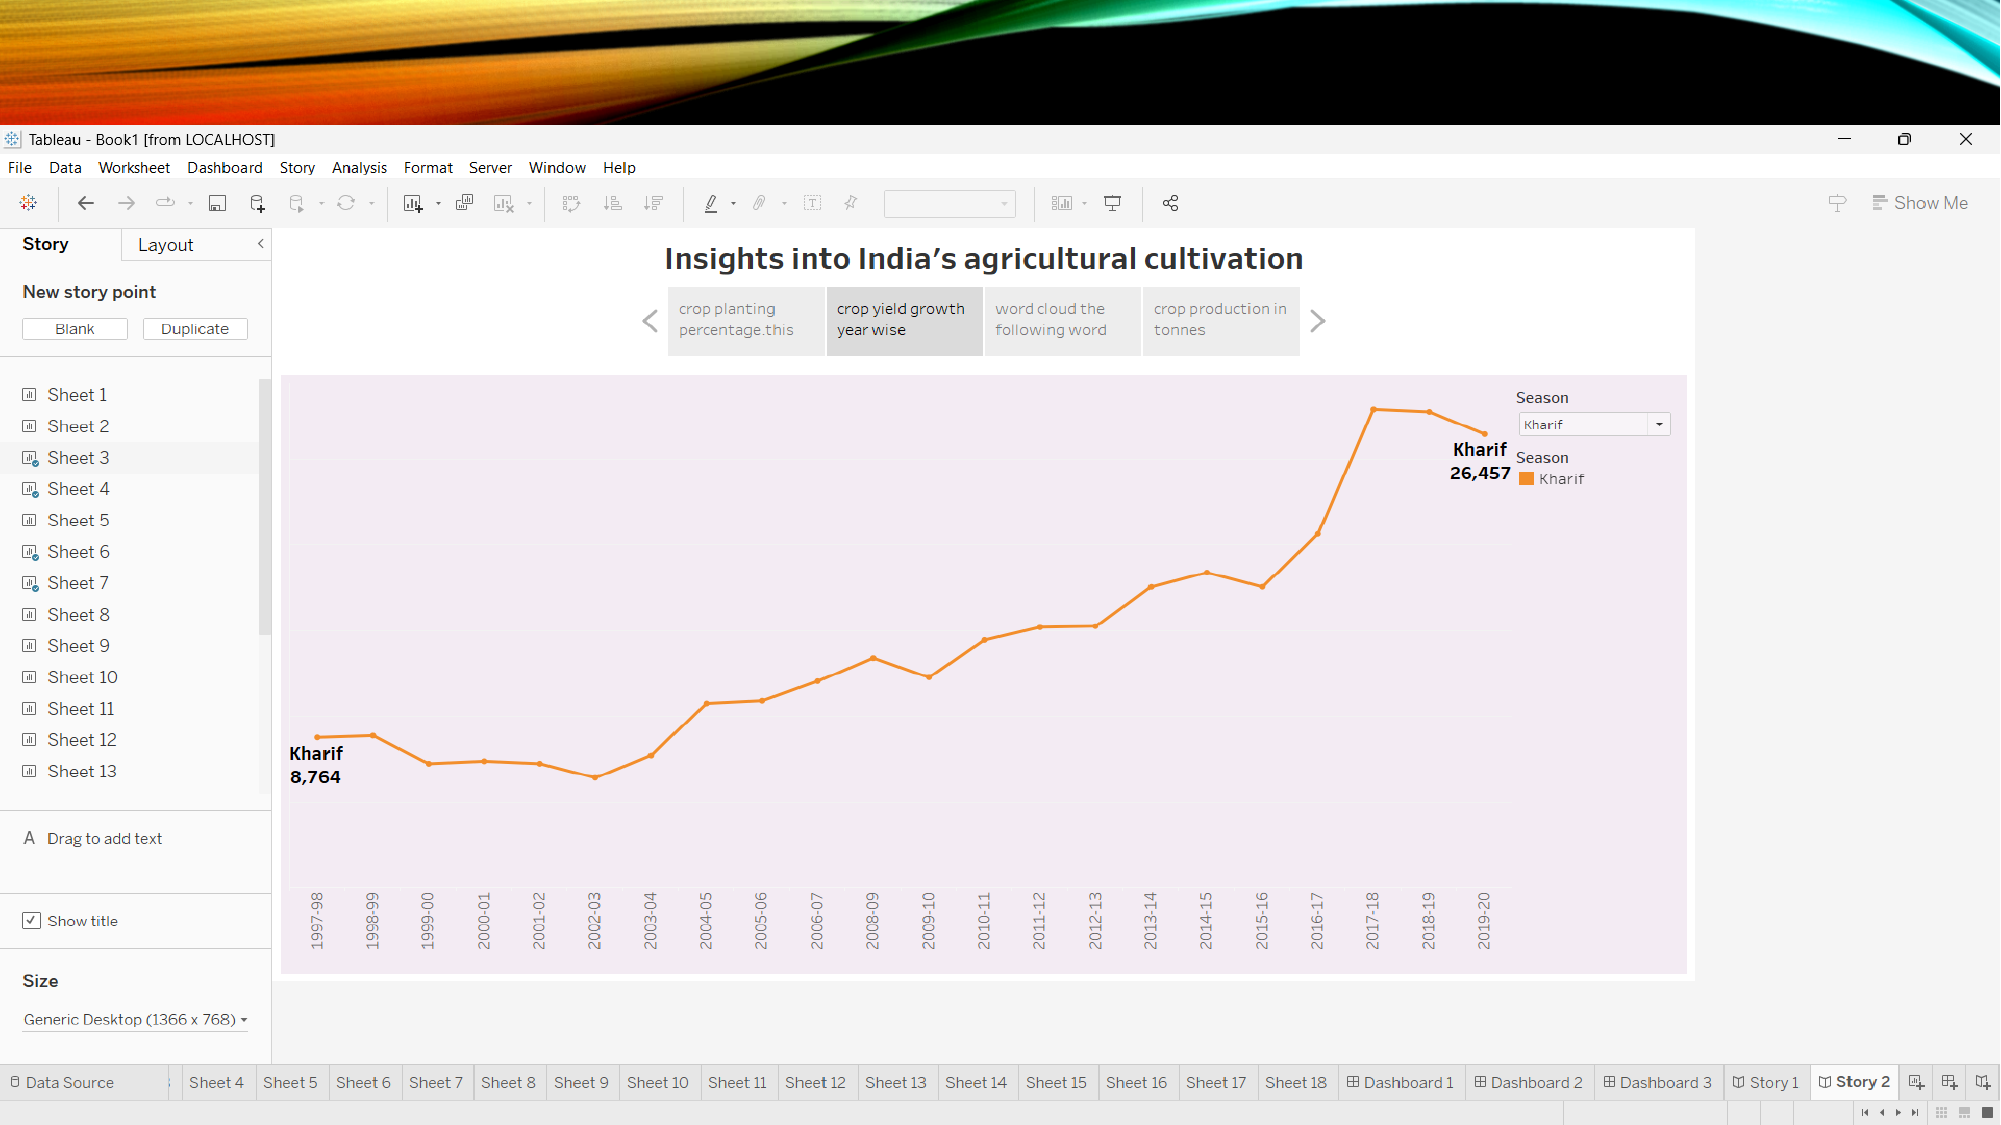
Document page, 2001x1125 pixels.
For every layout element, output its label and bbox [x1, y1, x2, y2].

list [0, 125, 2000, 1125]
picture [0, 0, 2000, 125]
